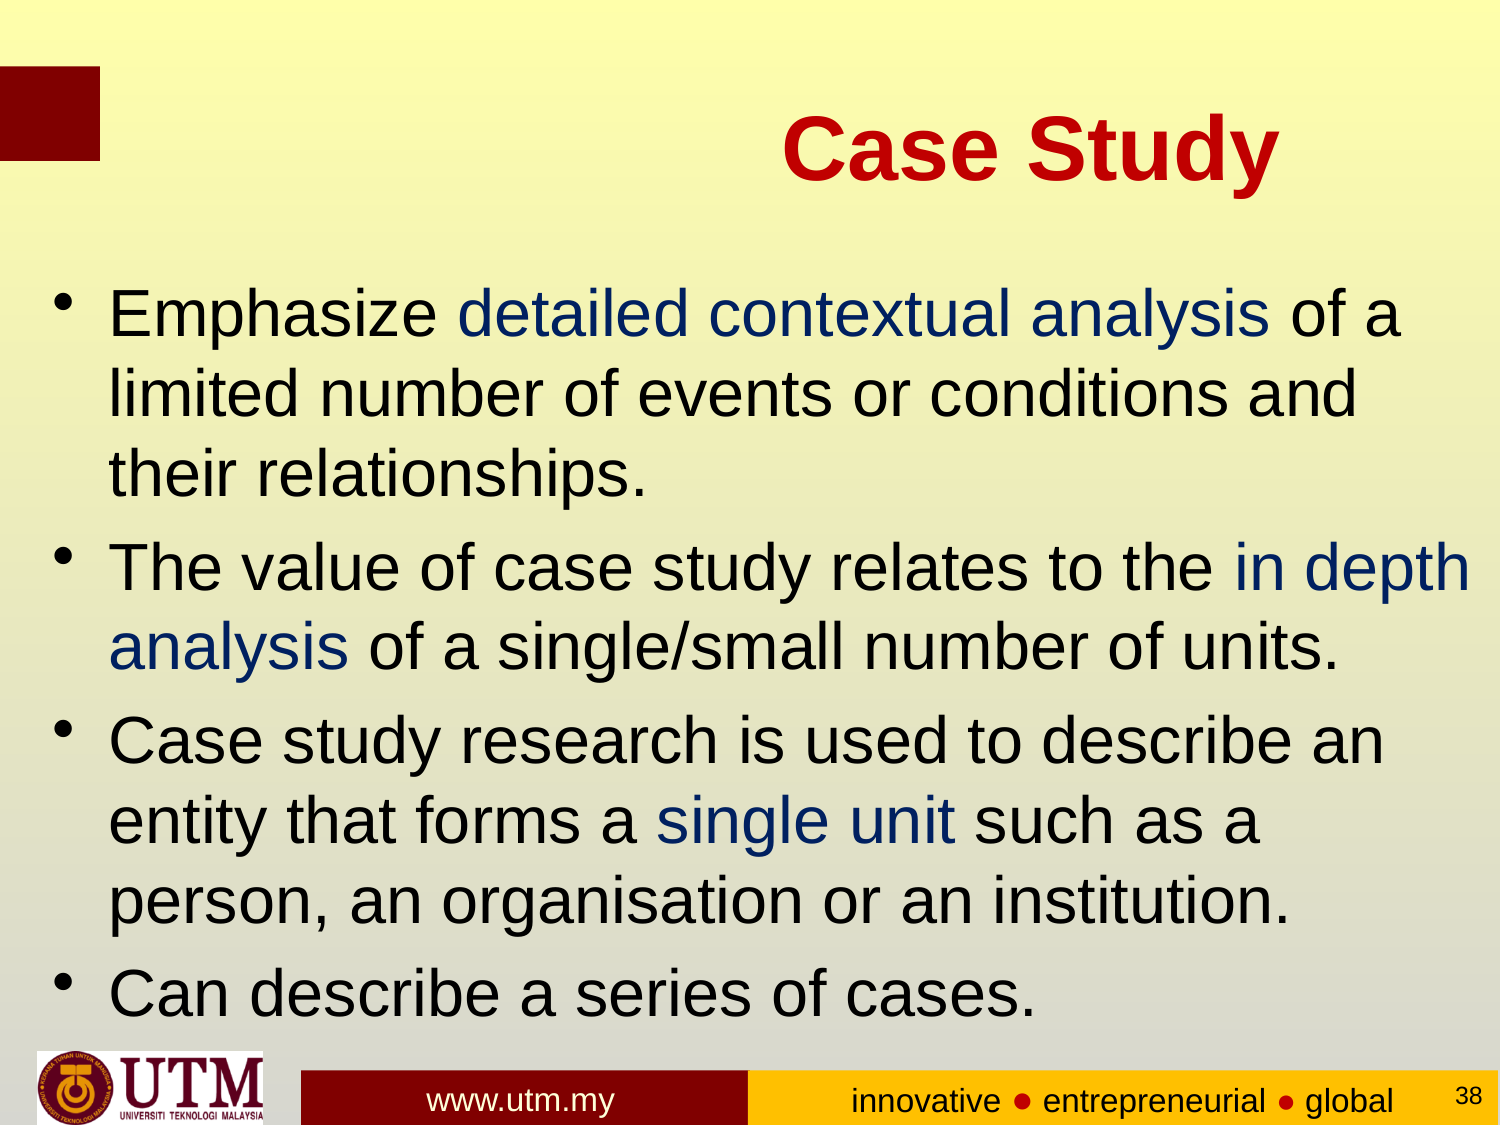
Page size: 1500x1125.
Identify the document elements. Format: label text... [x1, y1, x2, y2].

picture [37, 1051, 263, 1125]
list Emphasize detailed contextual analysis of a limited number of events or conditions and their relationships. The value of case study relates to the in depth analysis of a single/small number of units. Case study research is used to describe an entity that forms a single unit such as a person, an organisation or an institution. Can describe a series of cases. [37, 262, 1500, 938]
title Case Study [562, 99, 1500, 188]
